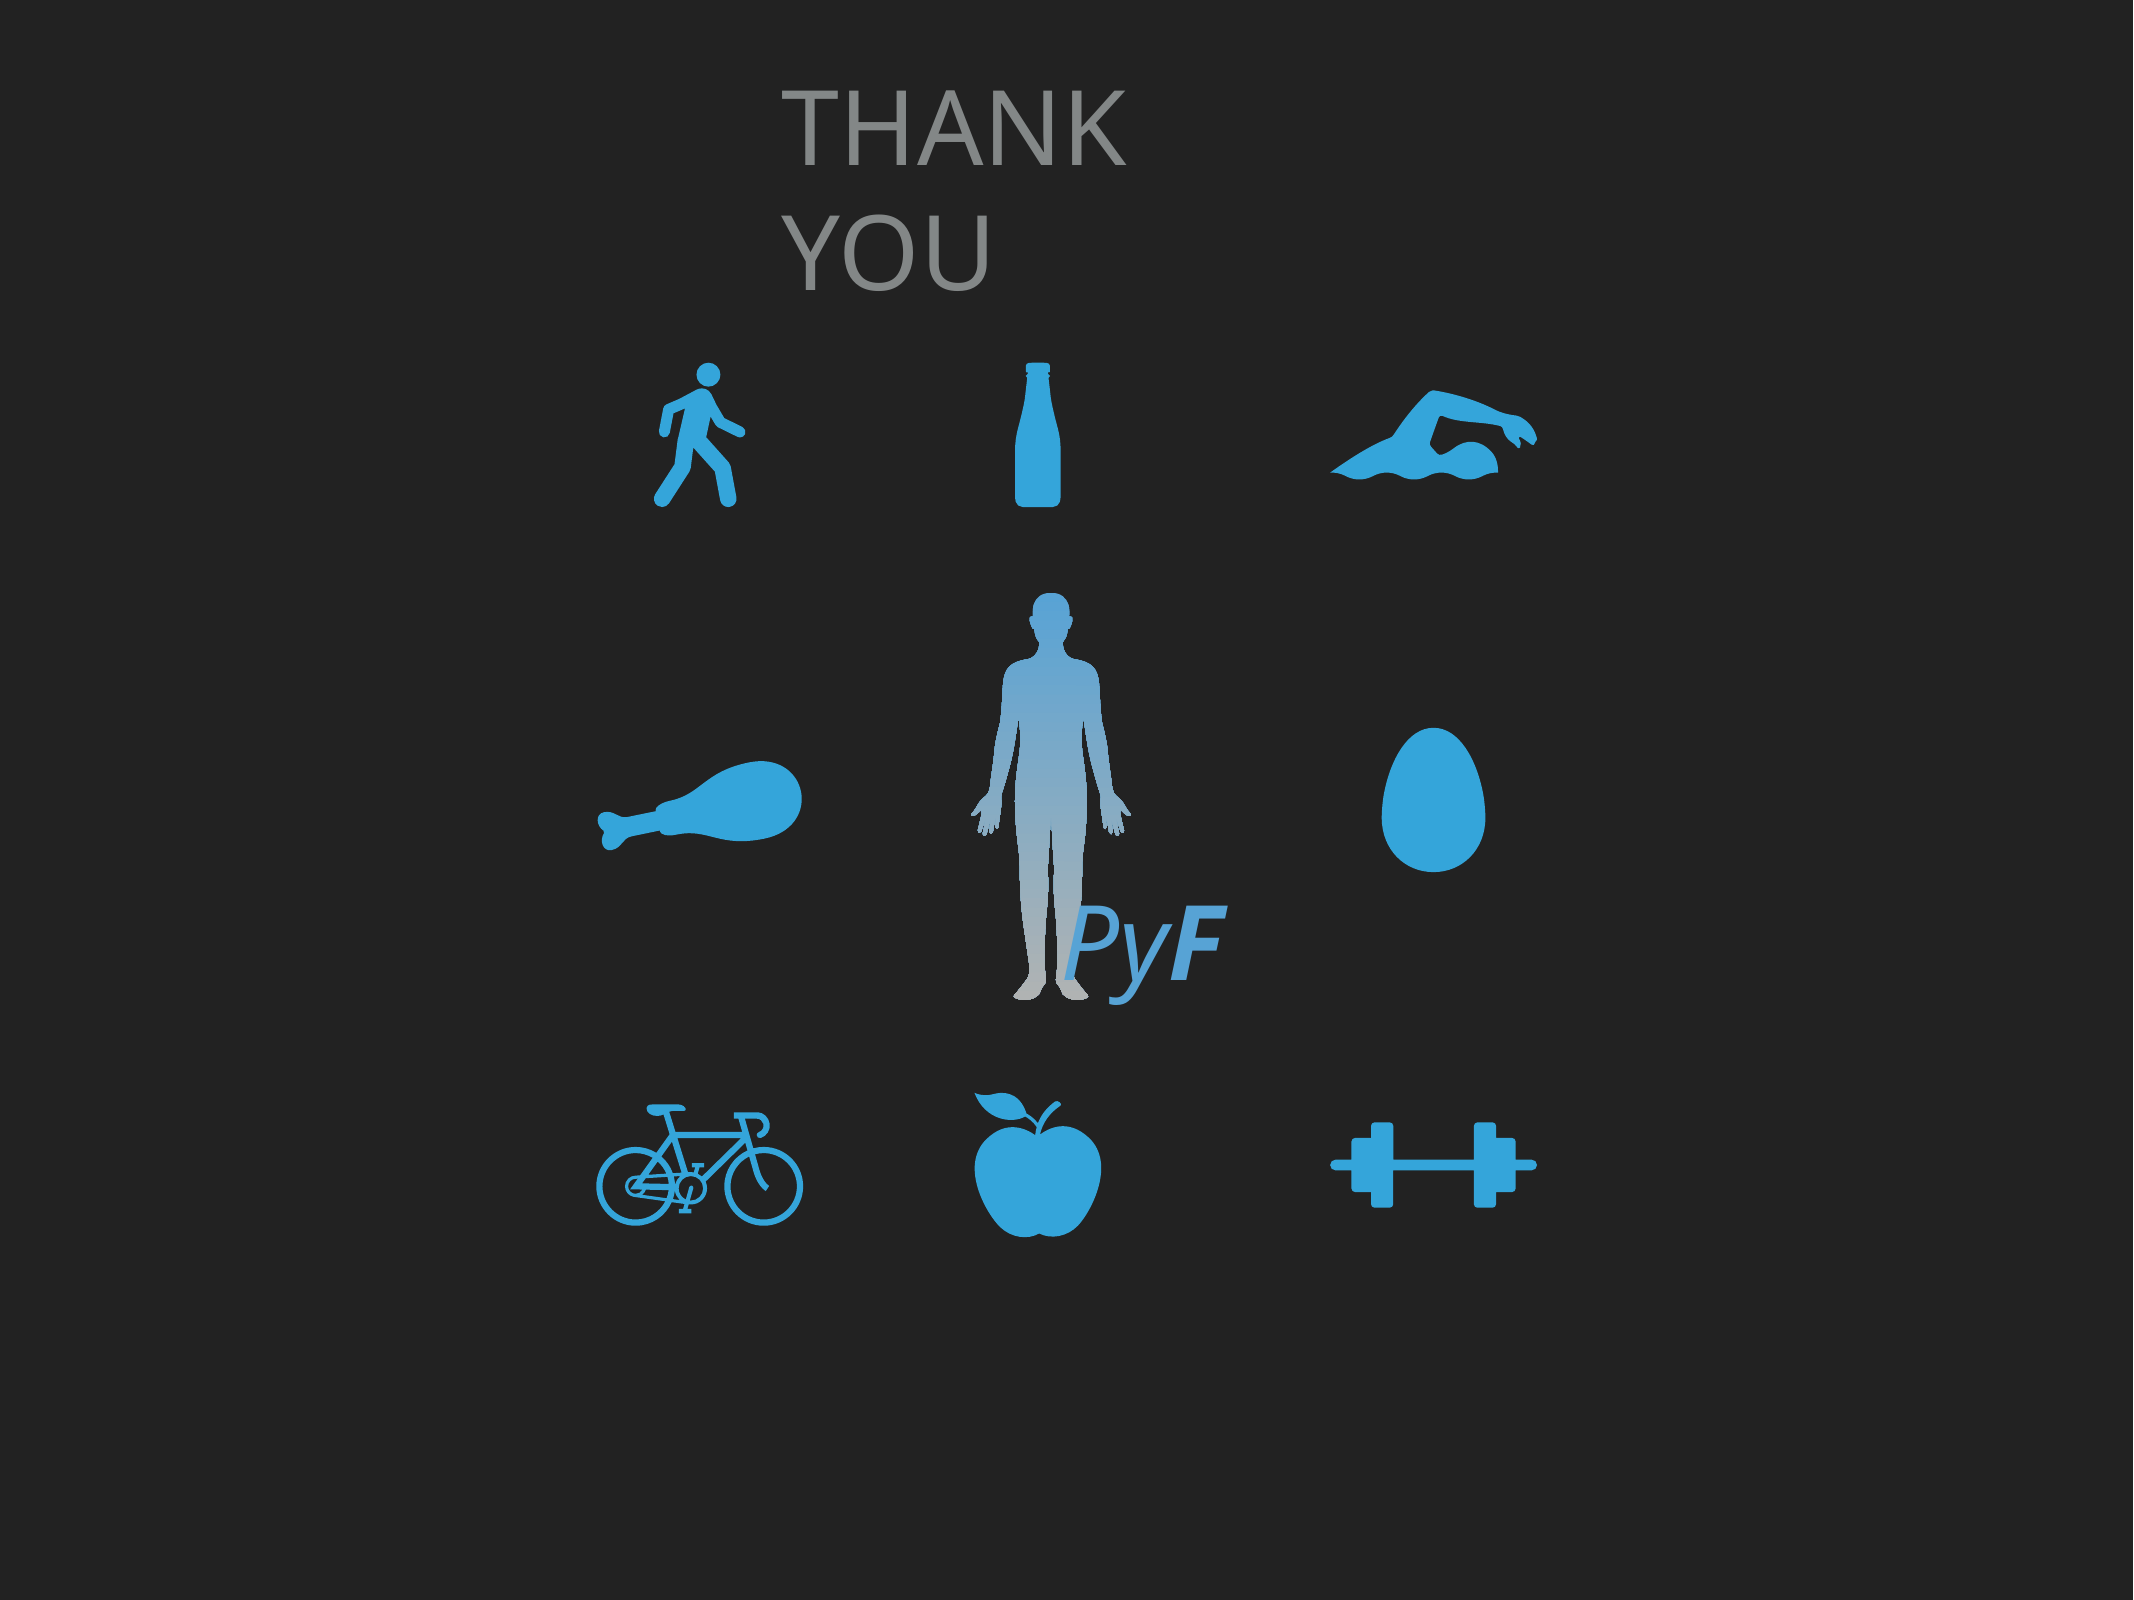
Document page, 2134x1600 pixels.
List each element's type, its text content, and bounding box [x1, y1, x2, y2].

text_box THANK YOU [773, 53, 1303, 320]
text_box [597, 761, 802, 851]
text_box [1381, 727, 1486, 873]
text_box [696, 362, 721, 387]
text_box [596, 1104, 804, 1226]
text_box [974, 1092, 1102, 1238]
text_box [653, 388, 746, 508]
text_box [1330, 390, 1537, 480]
text_box [1015, 362, 1061, 508]
text_box [1330, 1122, 1538, 1208]
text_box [970, 592, 1235, 1008]
